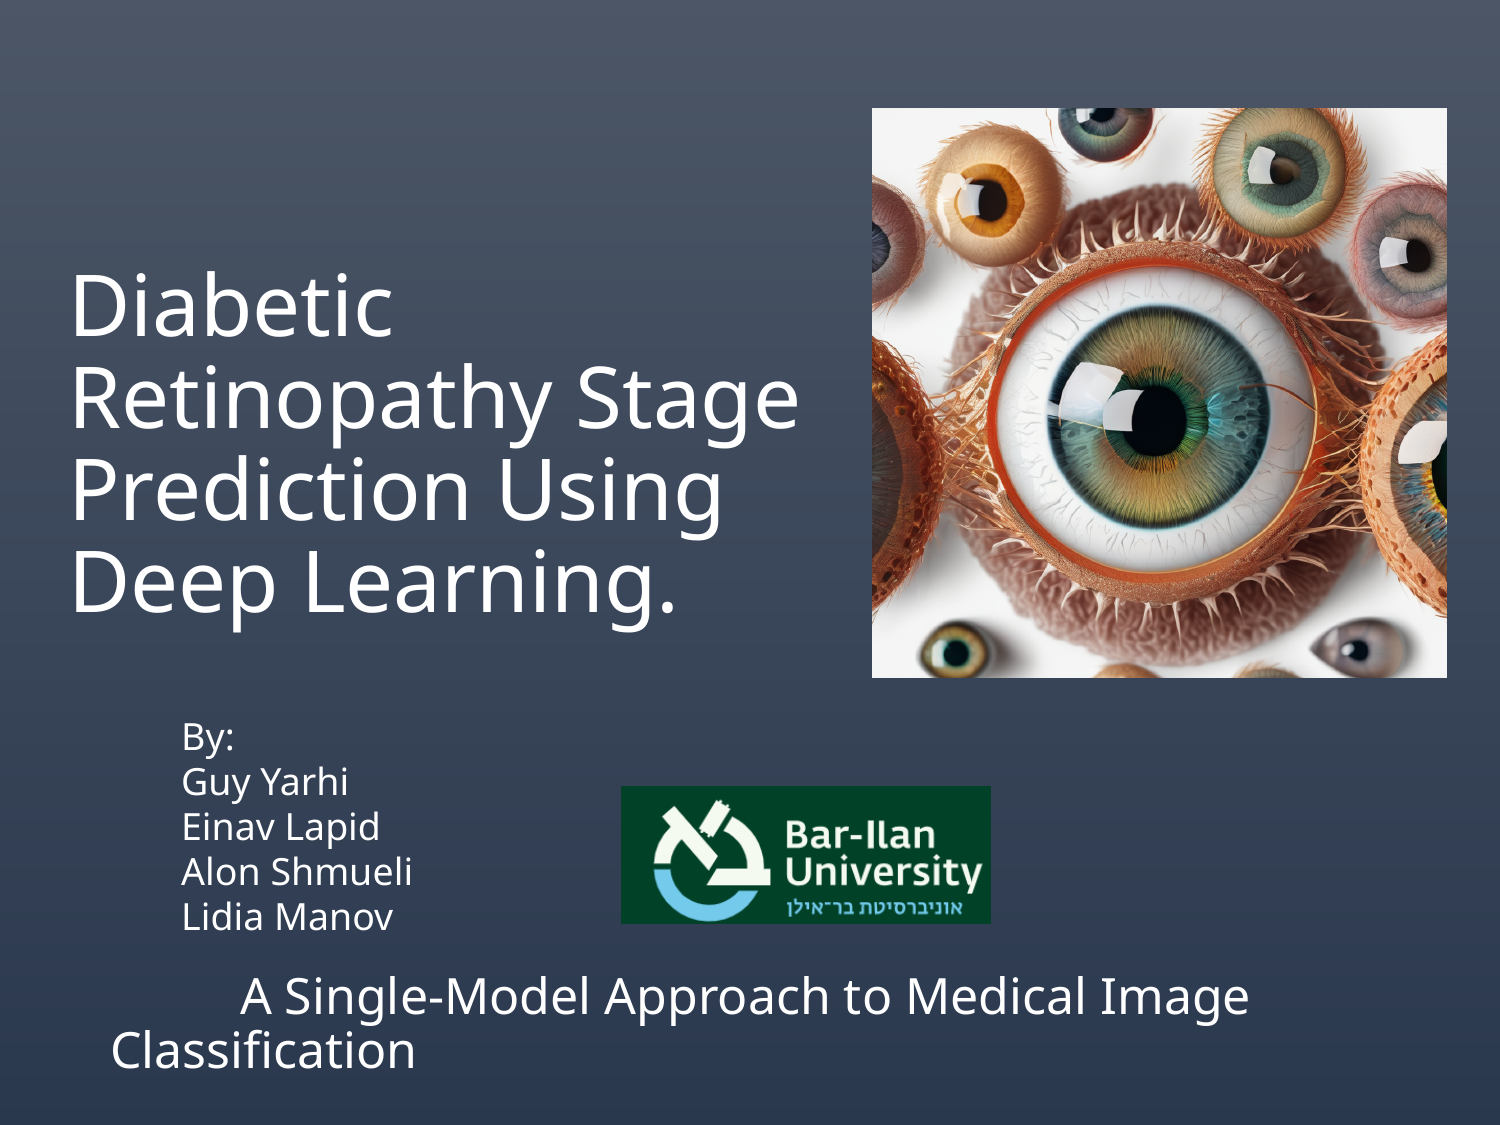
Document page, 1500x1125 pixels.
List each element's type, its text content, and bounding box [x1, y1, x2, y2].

text_box By: Guy Yarhi Einav Lapid Alon Shmueli Lidia Manov [166, 705, 429, 946]
picture [872, 107, 1447, 678]
picture [621, 785, 992, 925]
text_box A Single-Model Approach to Medical Image Classification [95, 751, 1447, 1088]
title Diabetic Retinopathy Stage Prediction Using Deep Learning. [53, 167, 821, 639]
